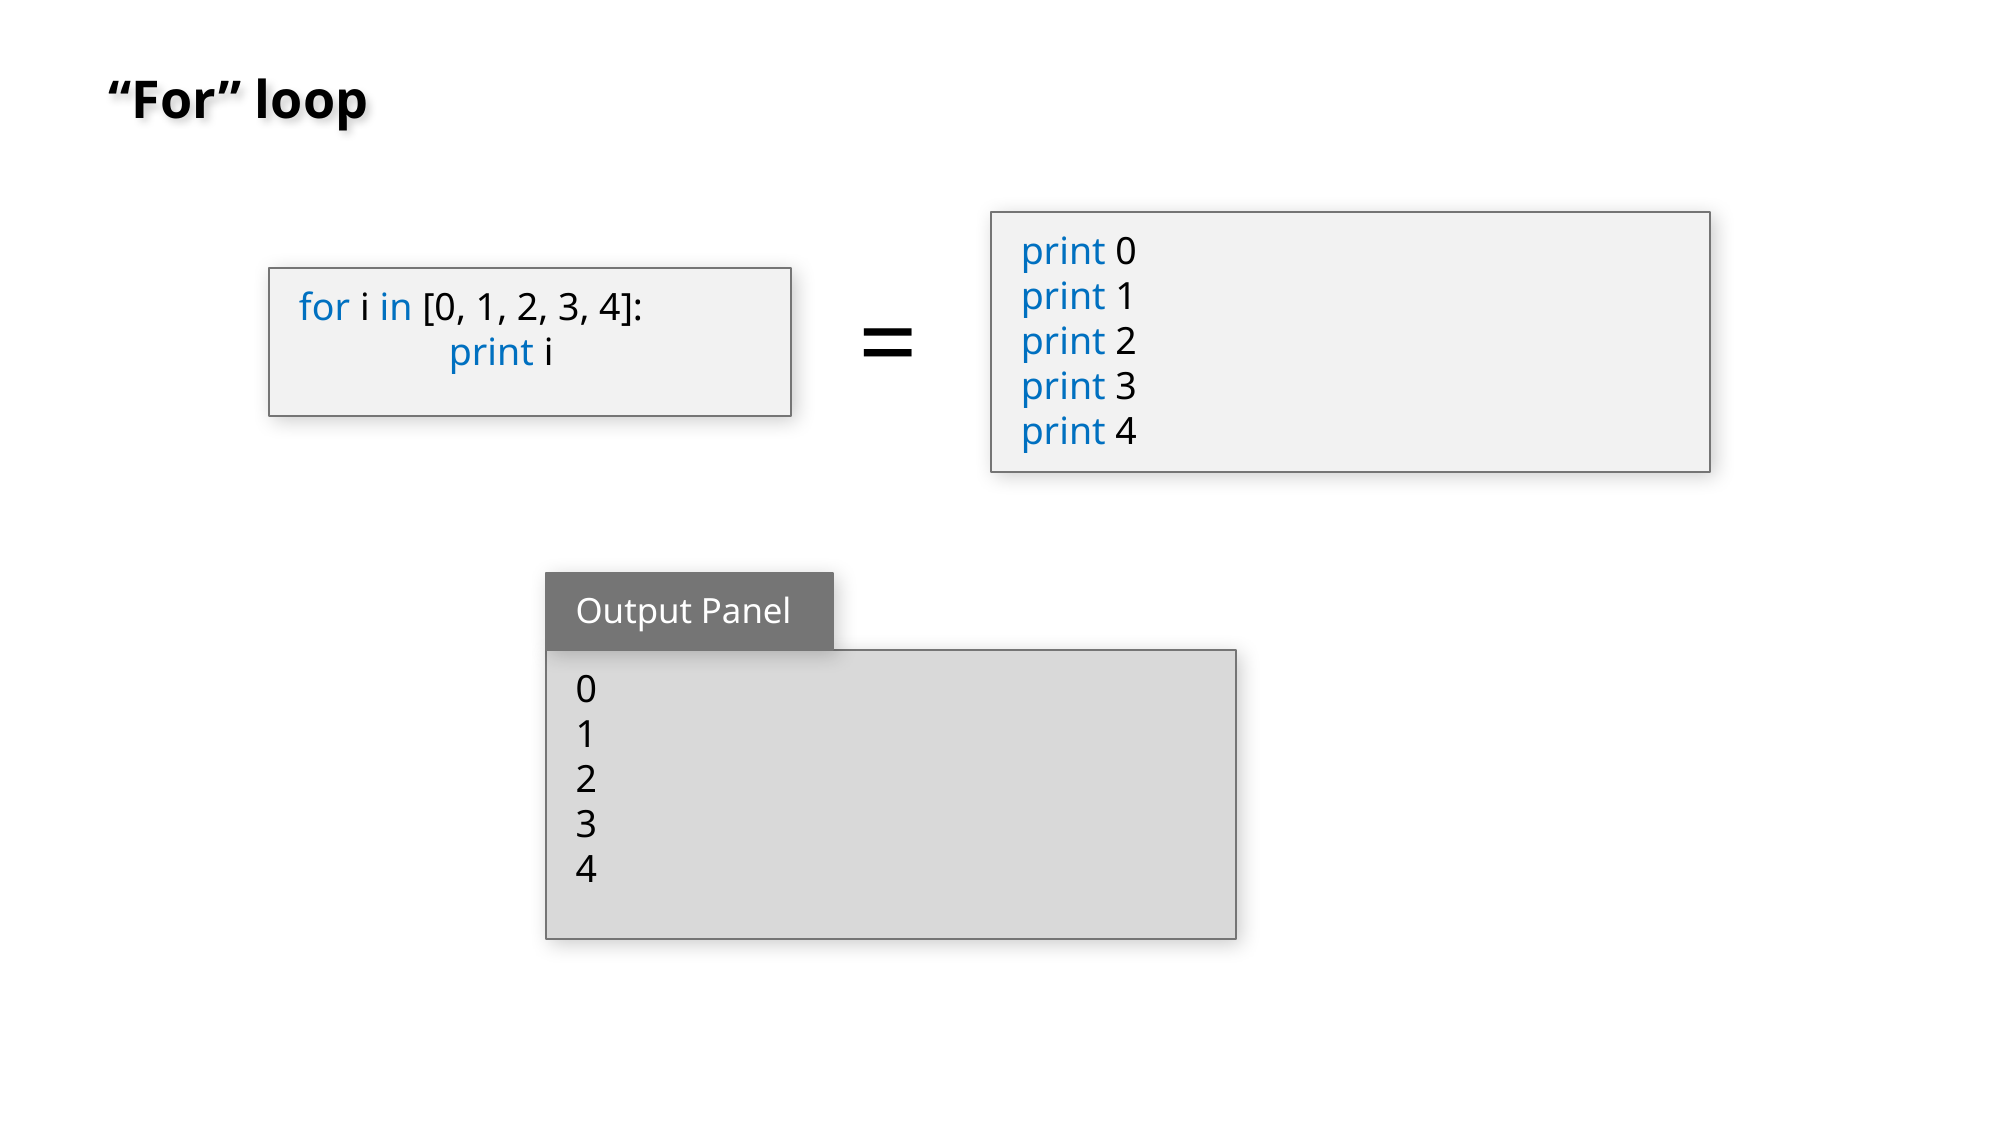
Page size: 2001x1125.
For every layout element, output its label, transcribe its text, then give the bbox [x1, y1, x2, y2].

list for i in [0, 1, 2, 3, 4]: print i [268, 267, 792, 417]
text_box 0 1 2 3 4 [545, 649, 1237, 940]
text_box = [844, 267, 934, 408]
title “For” loop [93, 59, 1731, 232]
text_box print 0 print 1 print 2 print 3 print 4 [990, 211, 1711, 472]
text_box Output Panel [545, 573, 834, 650]
